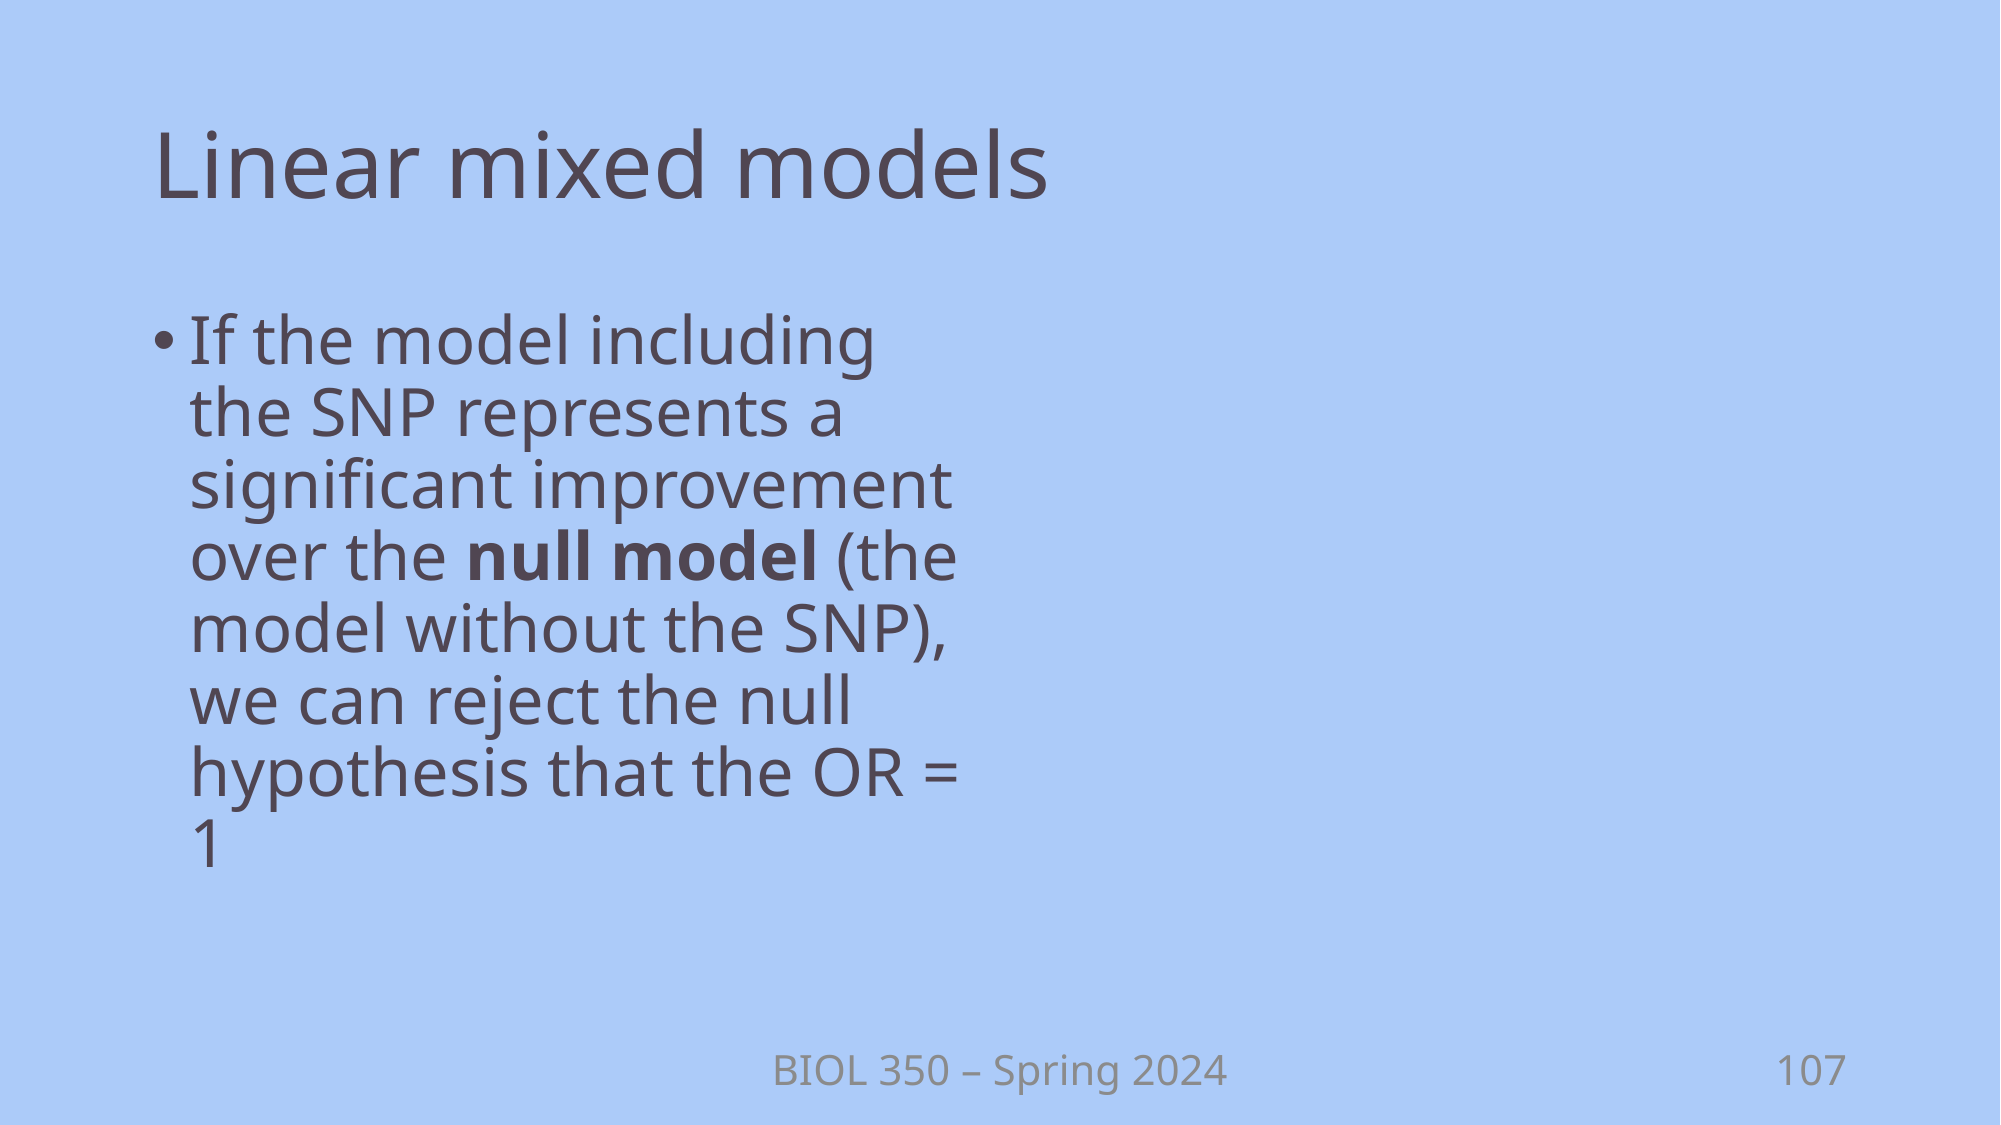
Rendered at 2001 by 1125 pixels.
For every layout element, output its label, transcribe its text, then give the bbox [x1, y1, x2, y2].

title Linear mixed models [137, 59, 1863, 278]
list If the model including the SNP represents a significant improvement over the null model (the model without the SNP), we can reject the null hypothesis that the OR = 1 [137, 299, 988, 1014]
slide_number 107 [1412, 1042, 1863, 1103]
footer BIOL 350 – Spring 2024 [662, 1042, 1338, 1103]
